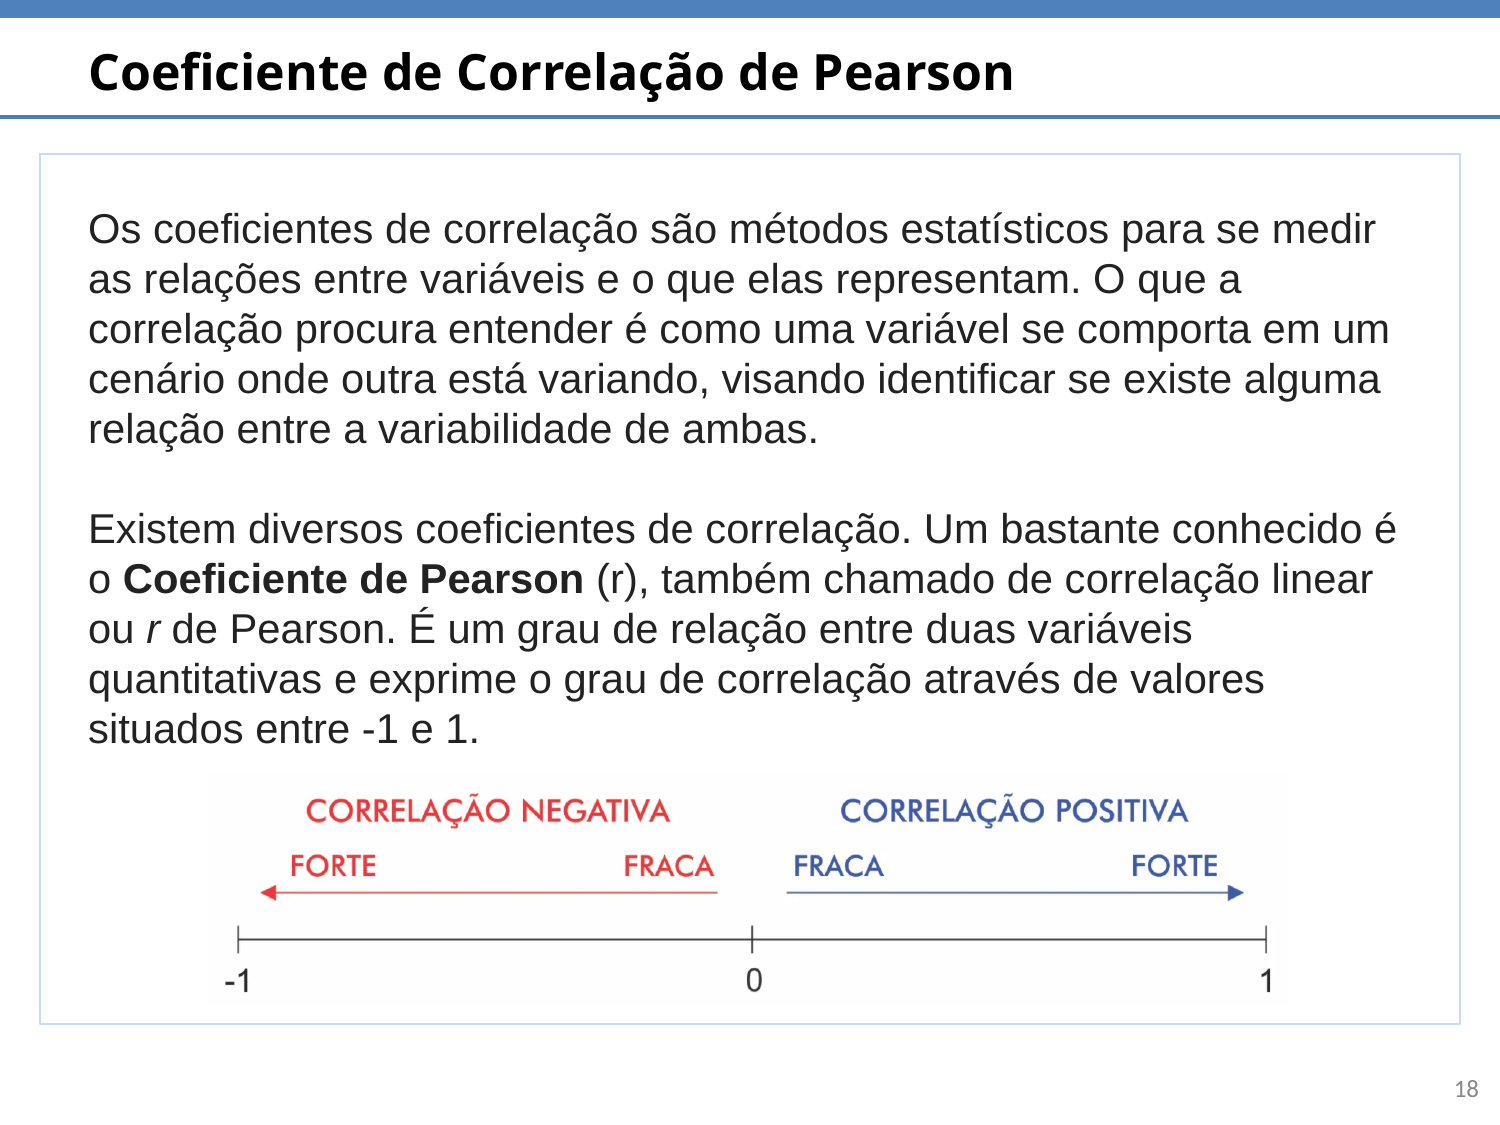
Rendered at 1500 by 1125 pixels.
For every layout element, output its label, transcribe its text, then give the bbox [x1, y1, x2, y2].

slide_number ‹#› [1373, 1057, 1495, 1118]
text_box Os coeficientes de correlação são métodos estatísticos para se medir as relações entre variáveis e o que elas representam. O que a correlação procura entender é como uma variável se comporta em um cenário onde outra está variando, visando identificar se existe alguma relação entre a variabilidade de ambas. Existem diversos coeficientes de correlação. Um bastante conhecido é o Coeficiente de Pearson (r), também chamado de correlação linear ou r de Pearson. É um grau de relação entre duas variáveis quantitativas e exprime o grau de correlação através de valores situados entre -1 e 1. [73, 187, 1424, 993]
title Coeficiente de Correlação de Pearson [73, 39, 1424, 115]
text_box [39, 154, 1461, 1025]
picture [209, 774, 1287, 1006]
